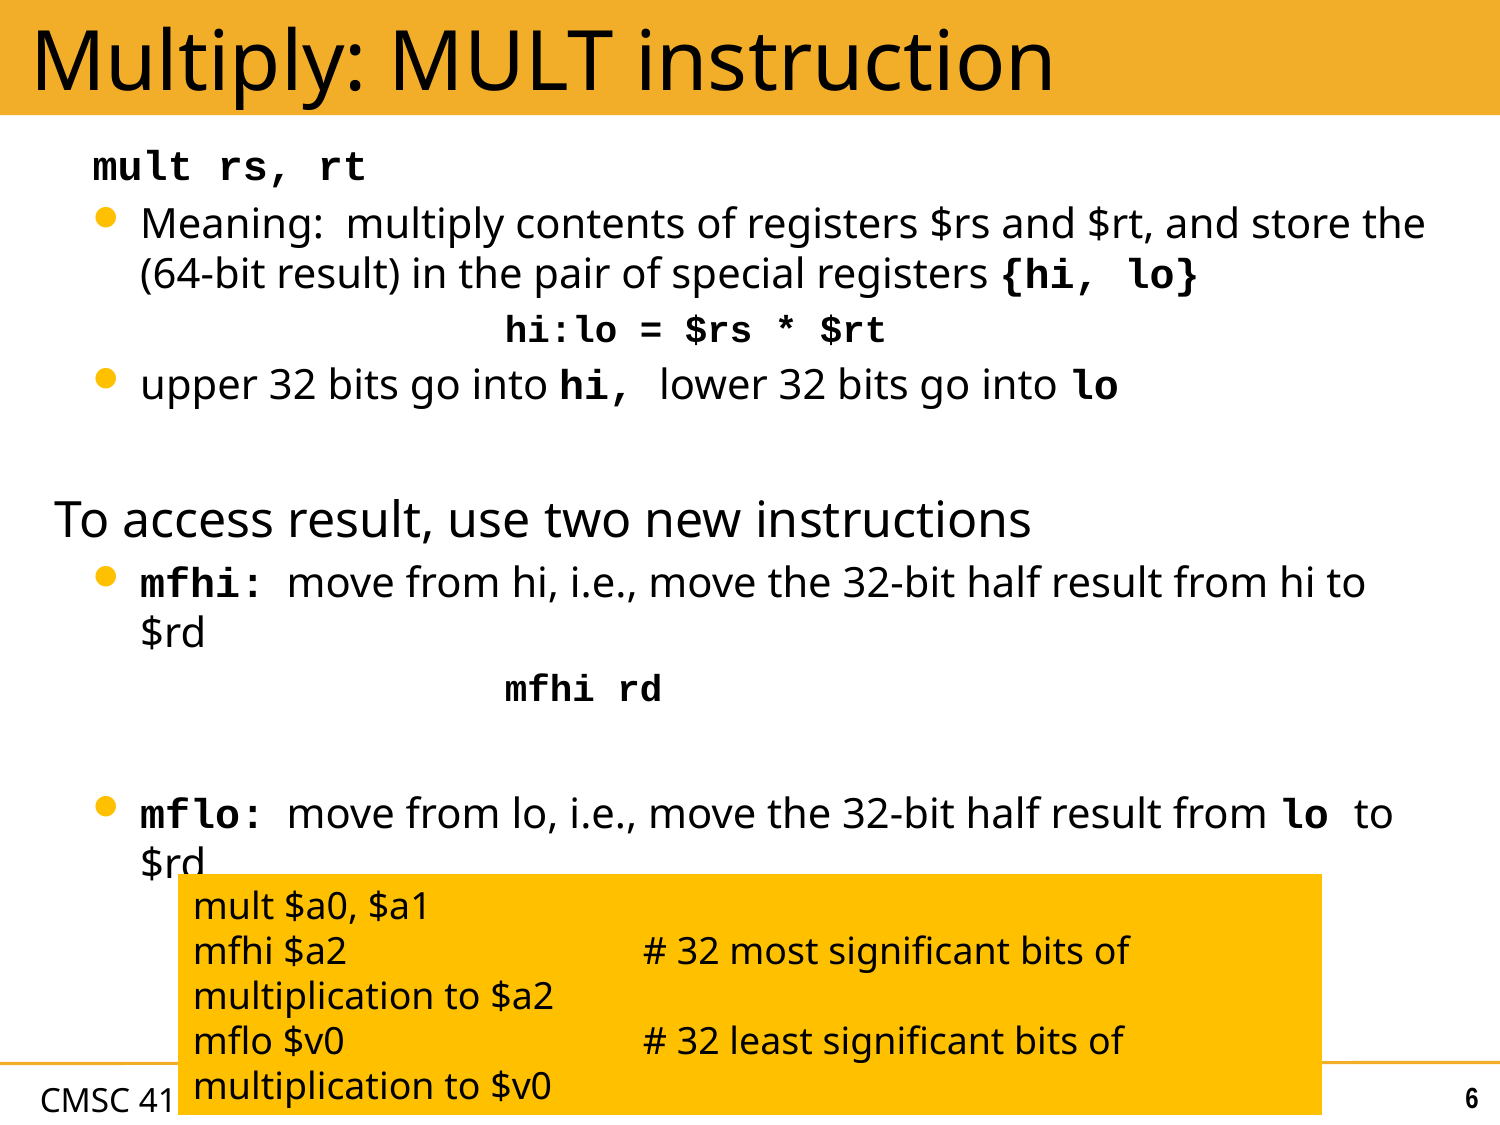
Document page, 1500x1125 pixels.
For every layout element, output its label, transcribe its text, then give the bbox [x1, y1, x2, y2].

slide_number 6 [1430, 1071, 1494, 1123]
text_box mult $a0, $a1 mfhi $a2 # 32 most significant bits of multiplication to $a2 mflo $v0 # 32 least significant bits of multiplication to $v0 [178, 874, 1322, 1115]
title Multiply: MULT instruction [0, 0, 1500, 116]
list mult rs, rt Meaning: multiply contents of registers $rs and $rt, and store the (64-bit result) in the pair of special registers {hi, lo} hi:lo = $rs * $rt upper 32 bits go into hi, lower 32 bits go into lo To access result, use two new instructions mfhi: move from hi, i.e., move the 32-bit half result from hi to $rd mfhi rd mflo: move from lo, i.e., move the 32-bit half result from lo to $rd mflo rd [24, 115, 1463, 1051]
